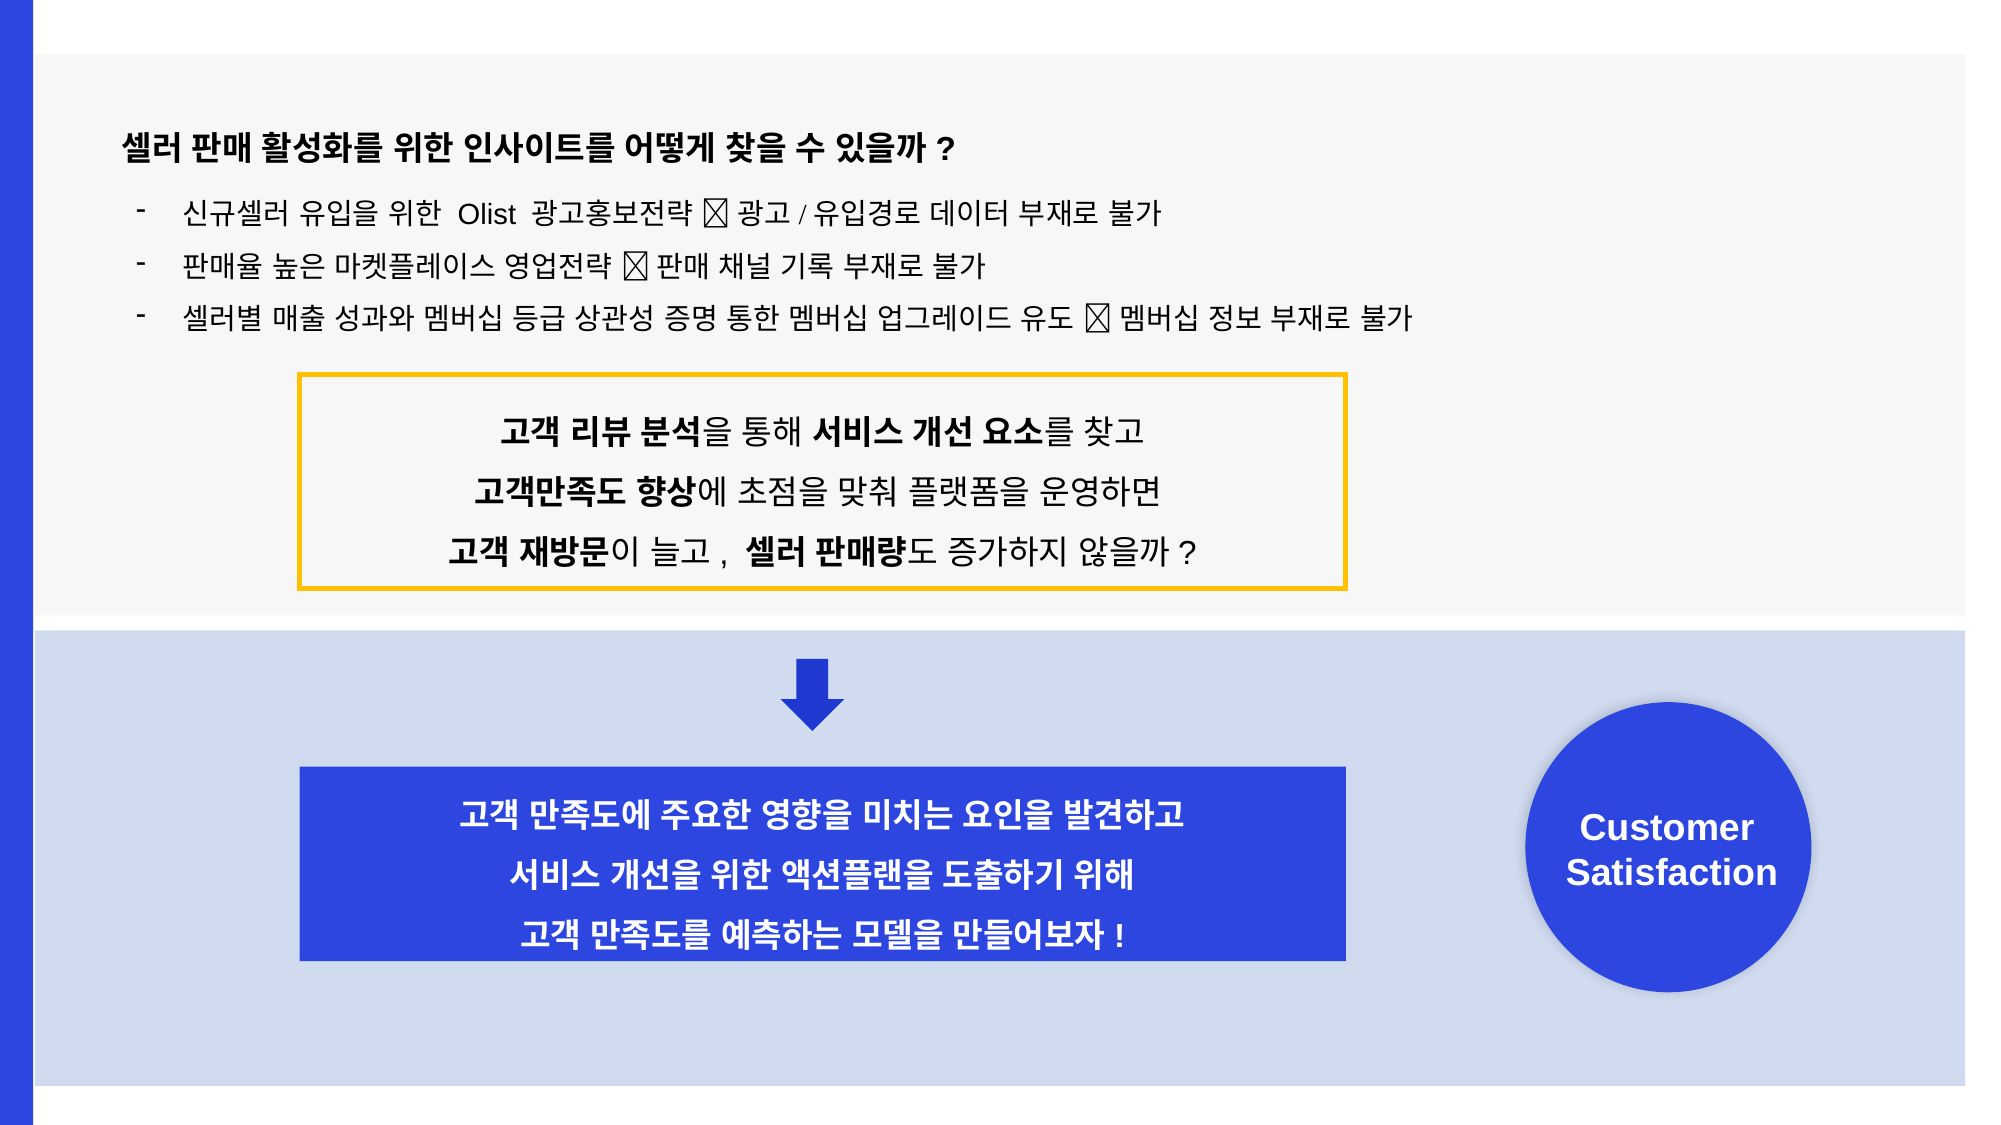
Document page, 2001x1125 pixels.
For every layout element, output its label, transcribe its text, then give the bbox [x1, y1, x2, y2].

text_box [778, 657, 847, 733]
text_box 고객 만족도에 주요한 영향을 미치는 요인을 발견하고 서비스 개선을 위한 액션플랜을 도출하기 위해 고객 만족도를 예측하는 모델을 만들어보자! [299, 766, 1346, 962]
text_box [34, 53, 1966, 616]
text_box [1454, 702, 1890, 993]
text_box 고객 리뷰 분석을 통해 서비스 개선 요소를 찾고 고객만족도 향상에 초점을 맞춰 플랫폼을 운영하면 고객 재방문이 늘고, 셀러 판매량도 증가하지 않을까? [299, 373, 1347, 590]
text_box [34, 629, 1966, 1087]
text_box 신규셀러 유입을 위한 Olist 광고홍보전략  광고/유입경로 데이터 부재로 불가 판매율 높은 마켓플레이스 영업전략  판매 채널 기록 부재로 불가 셀러별 매출 성과와 멤버십 등급 상관성 증명 통한 멤버십 업그레이드 유도  멤버십 정보 부재로 불가 [121, 170, 1552, 370]
text_box 셀러 판매 활성화를 위한 인사이트를 어떻게 찾을 수 있을까? [106, 99, 1538, 175]
text_box [0, 0, 34, 1125]
